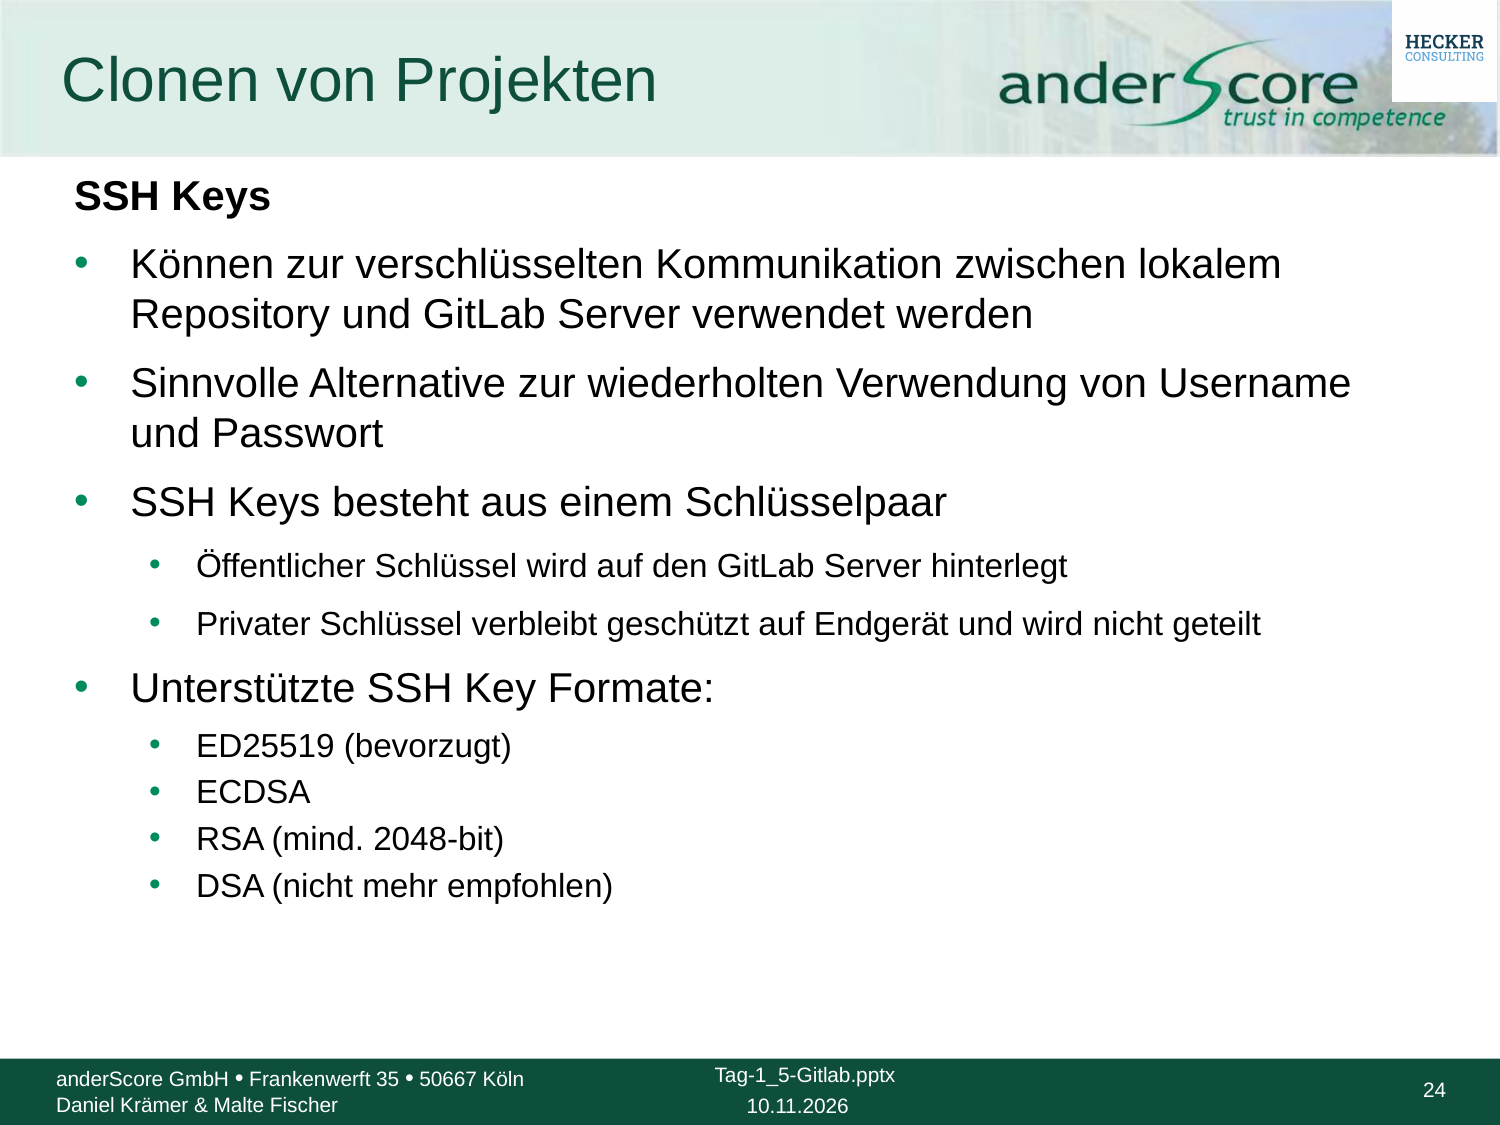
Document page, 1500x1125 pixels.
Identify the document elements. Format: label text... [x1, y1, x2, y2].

picture [0, 0, 1500, 157]
title Clonen von Projekten [46, 23, 975, 140]
list SSH Keys Können zur verschlüsselten Kommunikation zwischen lokalem Repository und GitLab Server verwendet werden Sinnvolle Alternative zur wiederholten Verwendung von Username und Passwort SSH Keys besteht aus einem Schlüsselpaar Öffentlicher Schlüssel wird auf den GitLab Server hinterlegt Privater Schlüssel verbleibt geschützt auf Endgerät und wird nicht geteilt Unterstützte SSH Key Formate: ED25519 (bevorzugt) ECDSA RSA (mind. 2048-bit) DSA (nicht mehr empfohlen) [49, 160, 1447, 1047]
